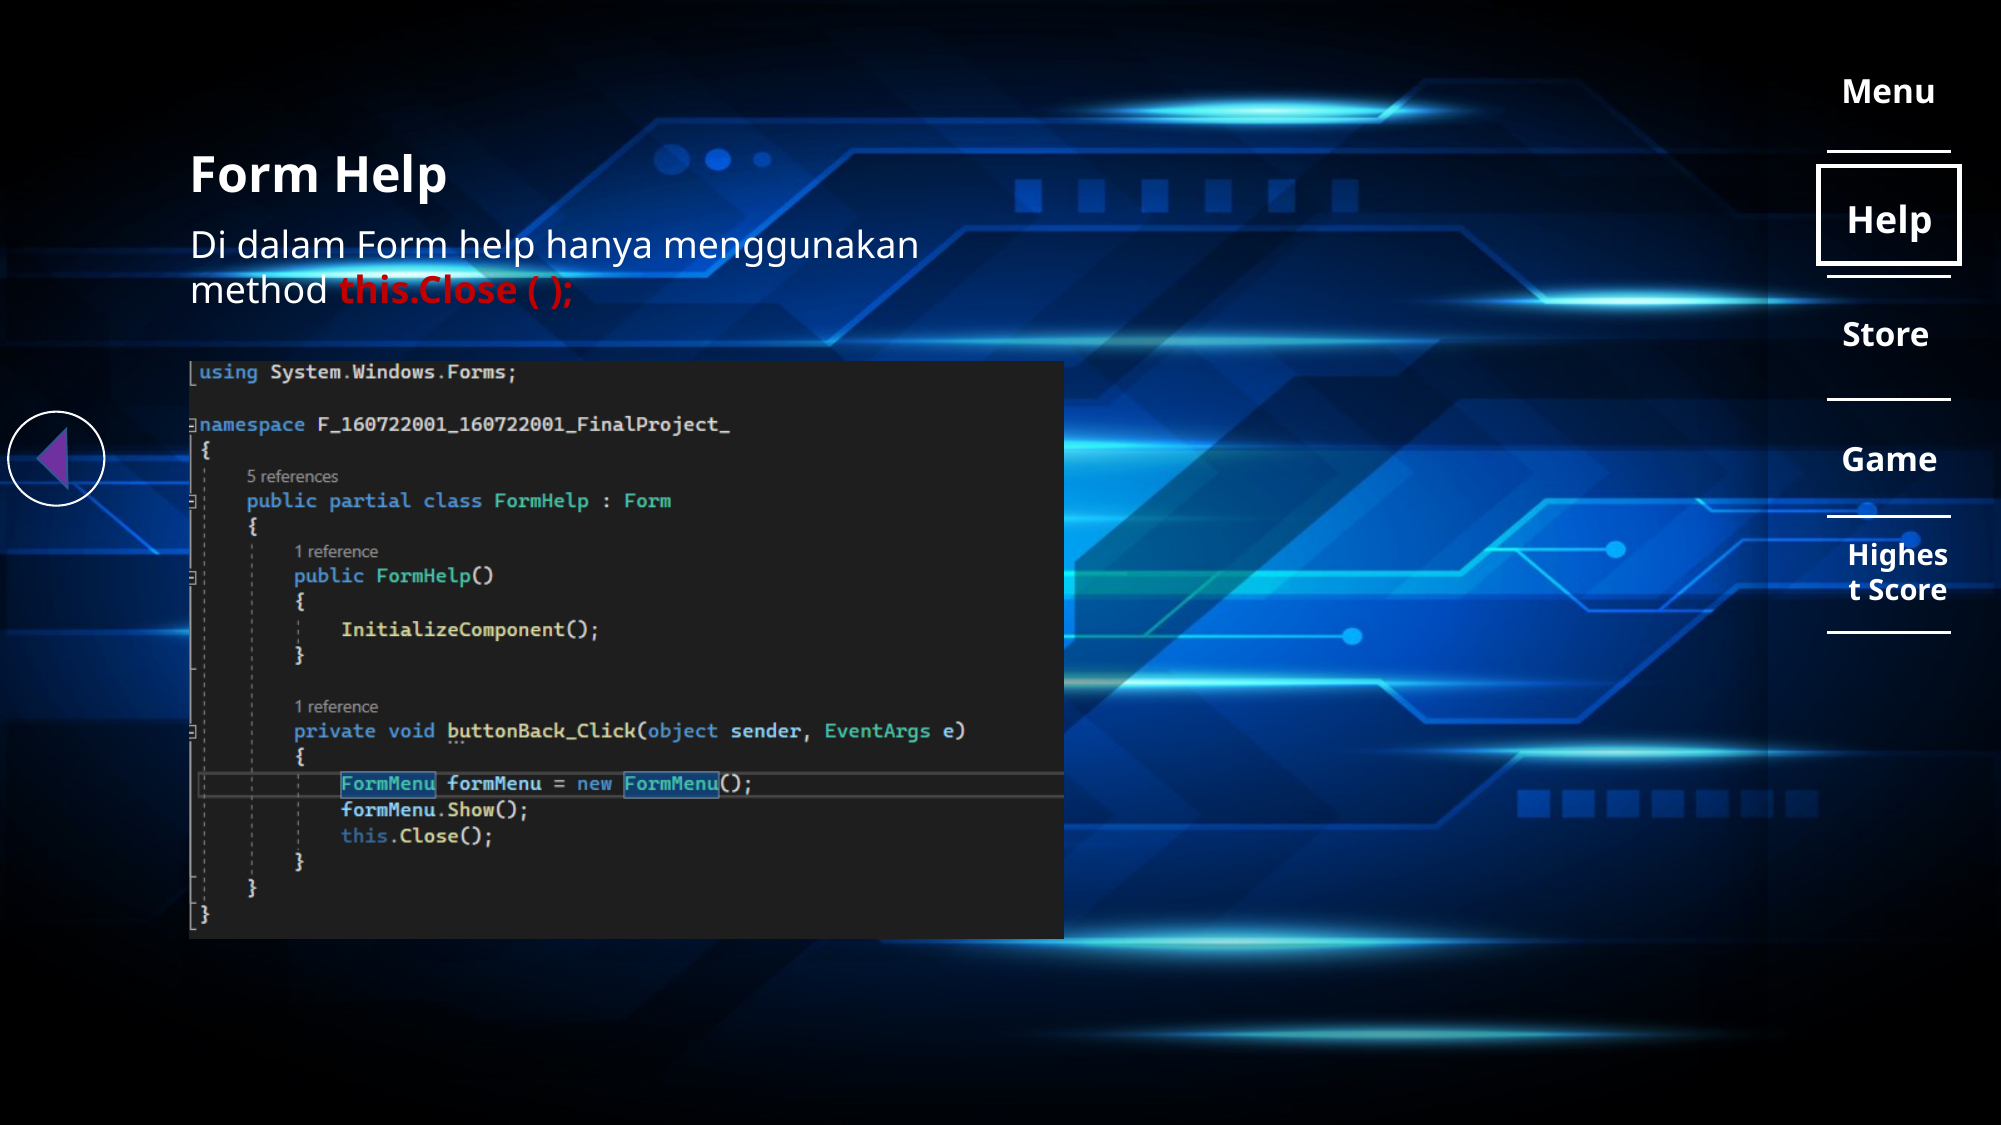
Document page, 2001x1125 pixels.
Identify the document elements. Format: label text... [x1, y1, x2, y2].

text_box Di dalam Form help hanya menggunakan method this.Close ( ); [175, 214, 980, 319]
text_box [36, 426, 69, 491]
text_box Highest Score [1826, 529, 1970, 614]
text_box Store [1827, 305, 2000, 361]
text_box [7, 410, 106, 507]
picture [0, 0, 1767, 1125]
text_box [1767, 0, 2000, 1125]
text_box [1817, 165, 1960, 265]
text_box Help [1831, 189, 2000, 249]
text_box Menu [1826, 62, 2000, 118]
text_box Form Help [175, 135, 584, 211]
text_box Game [1826, 430, 2000, 486]
